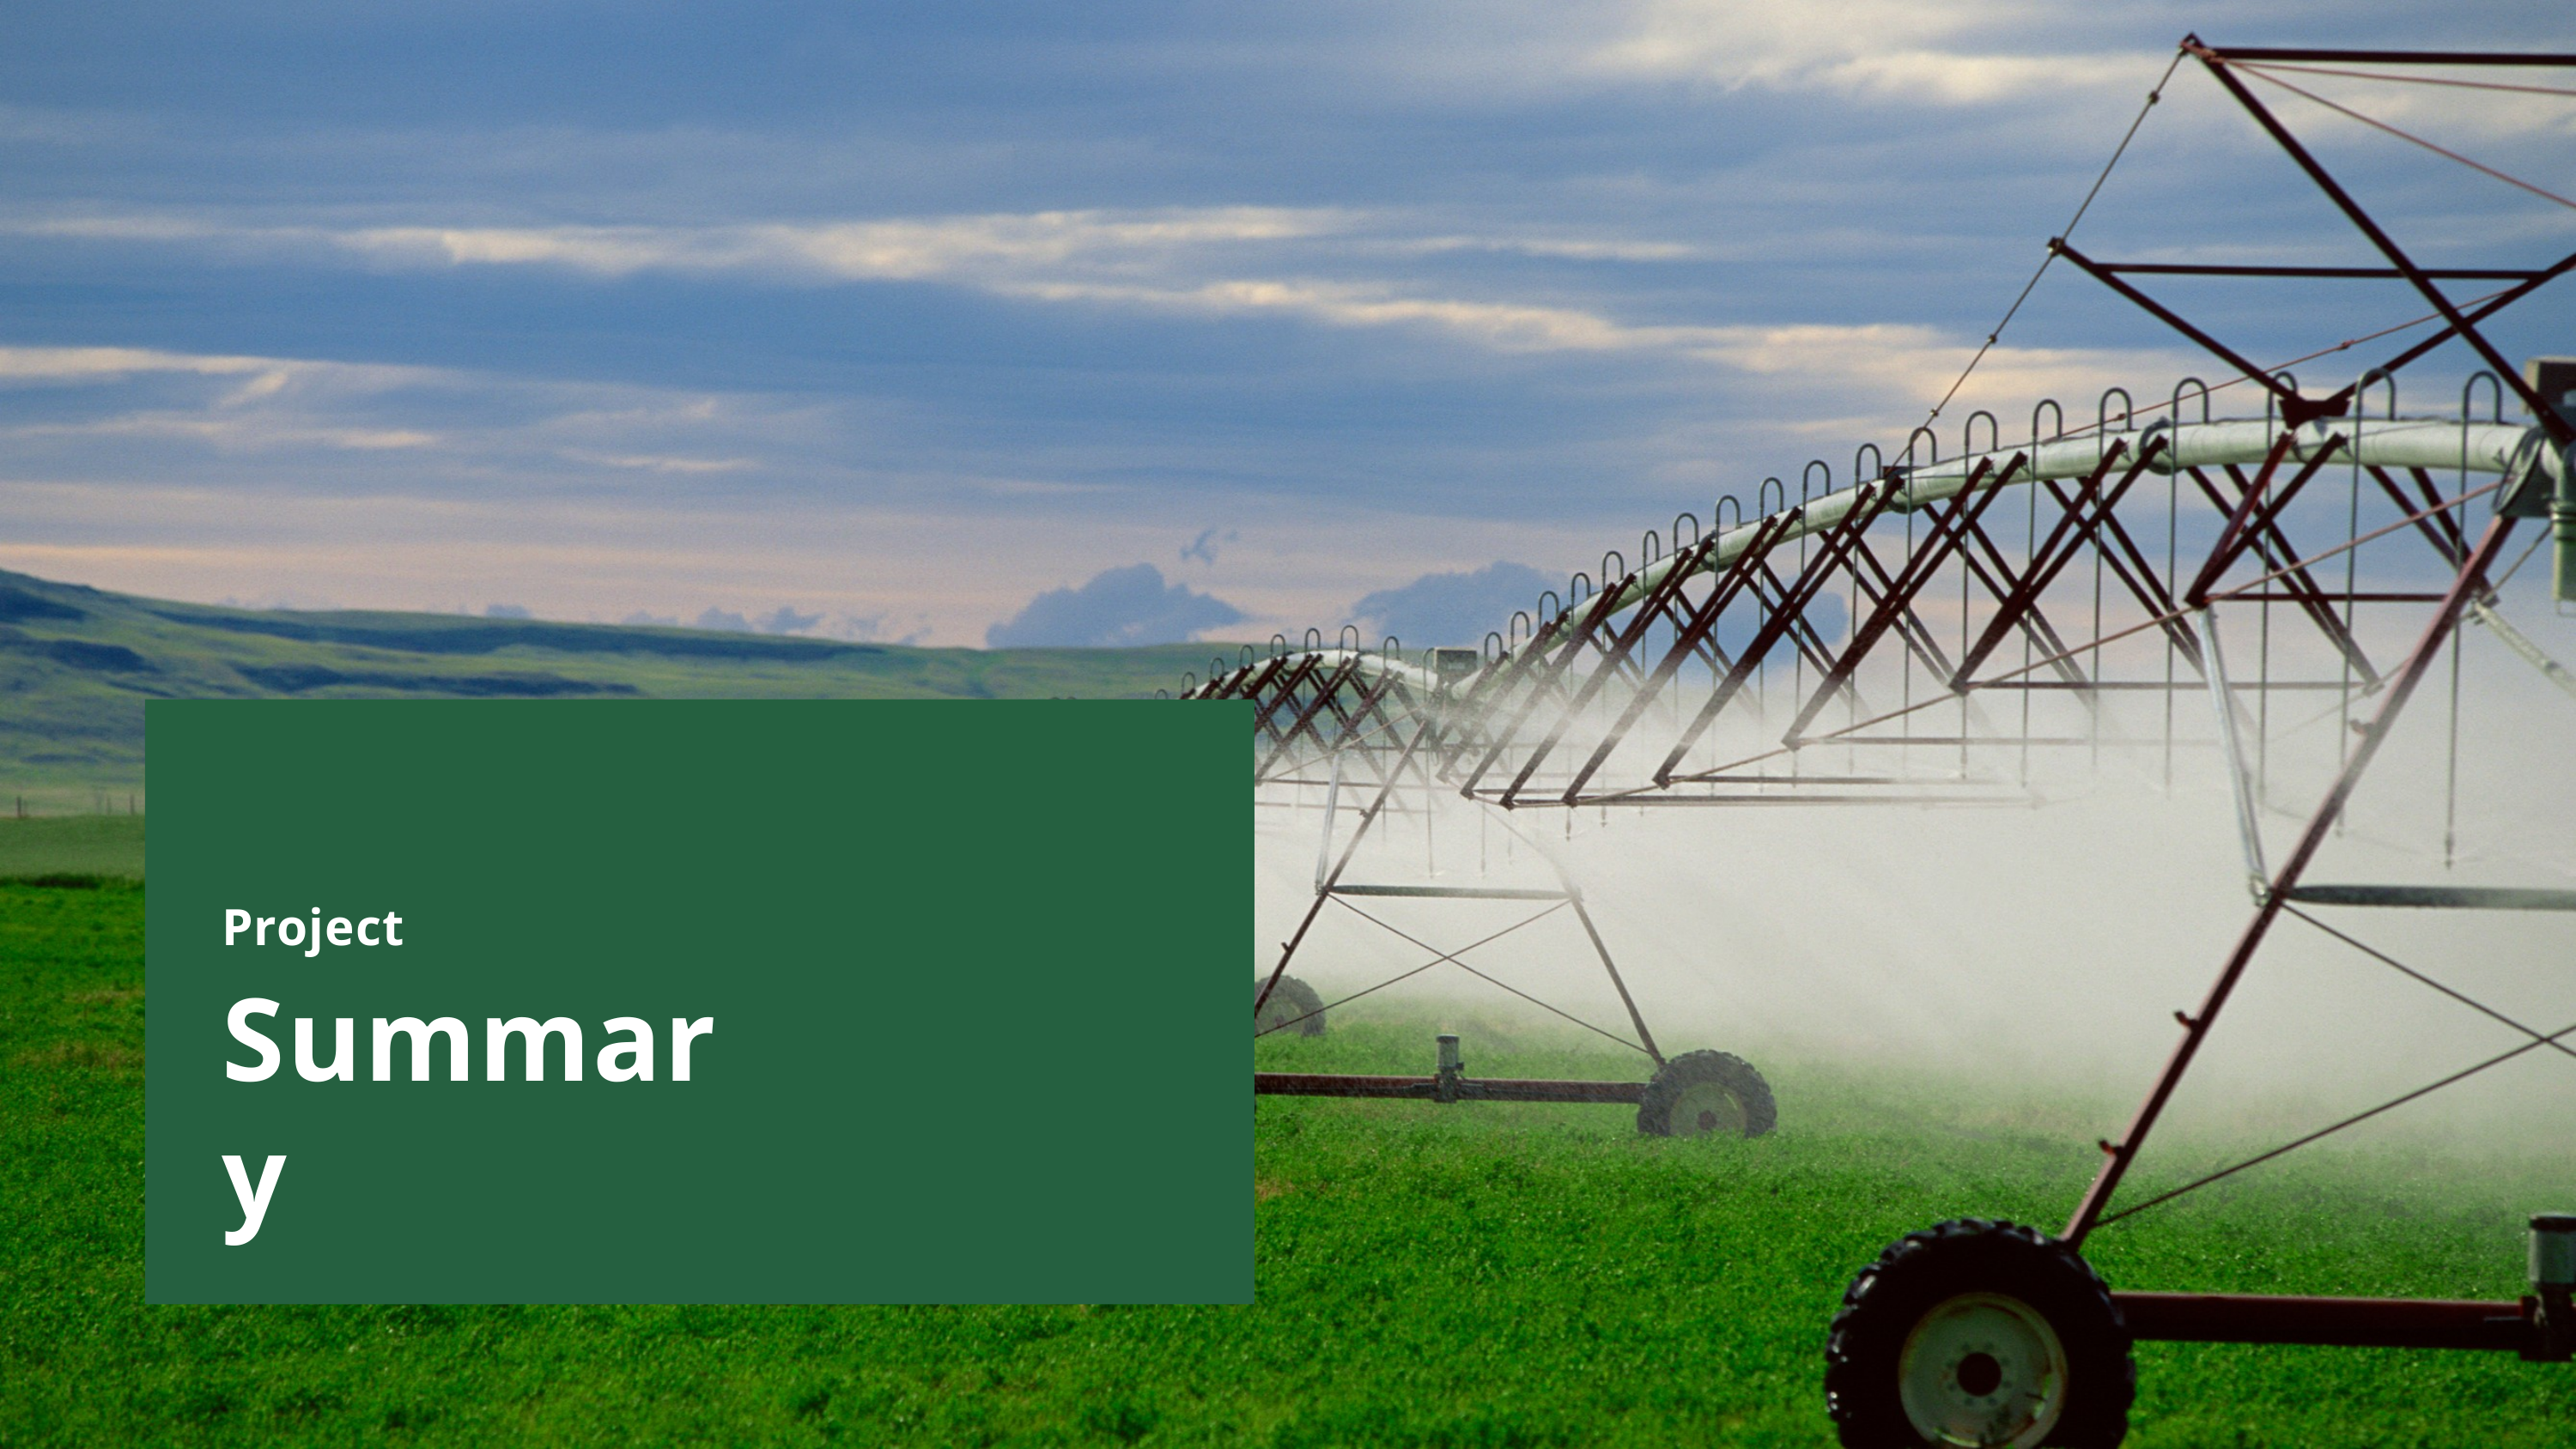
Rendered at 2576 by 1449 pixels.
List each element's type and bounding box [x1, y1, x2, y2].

text_box [0, 0, 2576, 1449]
